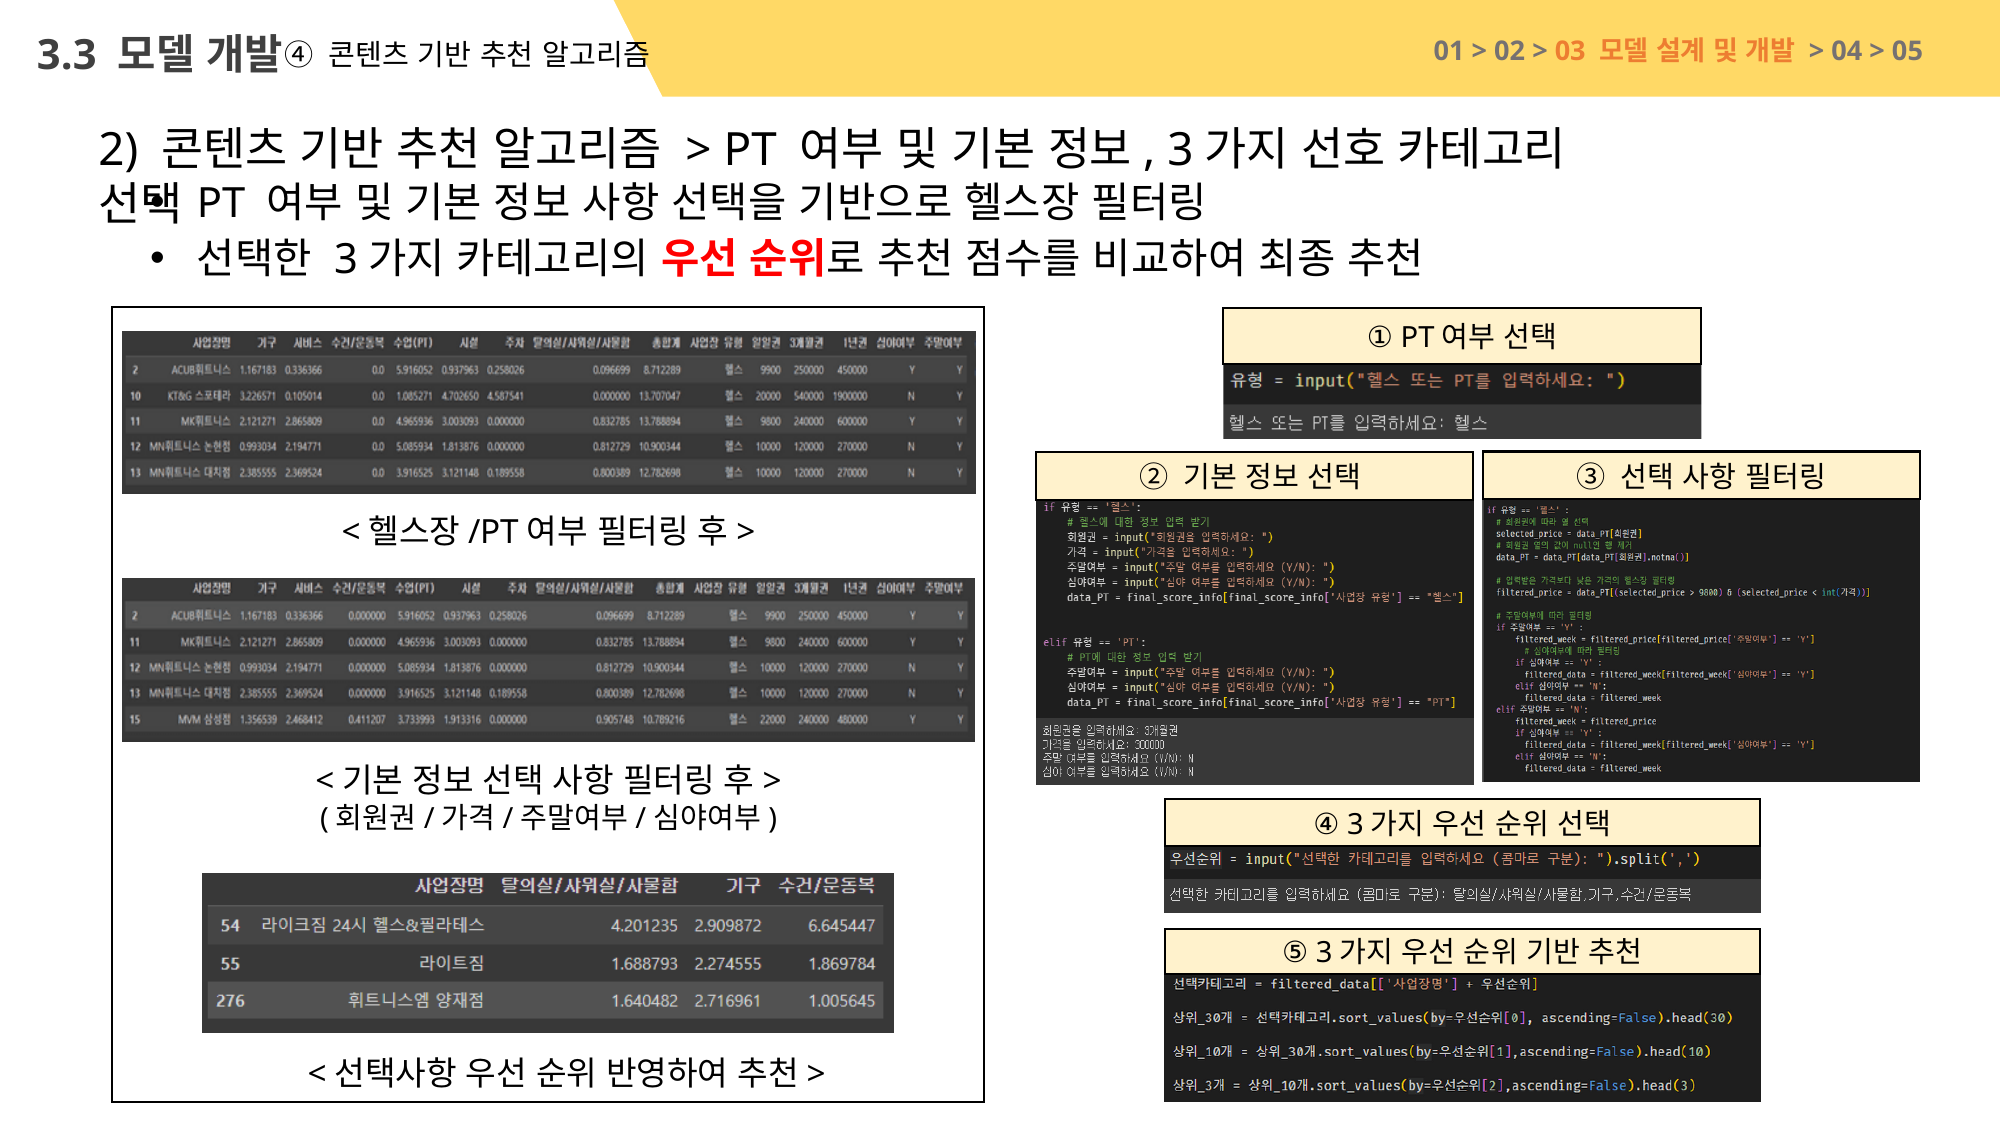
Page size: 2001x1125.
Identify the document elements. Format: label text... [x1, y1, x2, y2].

text_box 01 > 02 > 03 모델 설계 및 개발 > 04 > 05 [1418, 25, 1949, 73]
text_box ④ 콘텐츠 기반 추천 알고리즘 [269, 28, 757, 79]
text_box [1036, 451, 1920, 785]
text_box 2) 콘텐츠 기반 추천 알고리즘 > PT 여부 및 기본 정보, 3가지 선호 카테고리 선택 [83, 112, 1591, 238]
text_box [1223, 307, 1702, 439]
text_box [1164, 799, 1761, 1102]
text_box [111, 307, 985, 1102]
text_box PT 여부 및 기본 정보 사항 선택을 기반으로 헬스장 필터링 선택한 3가지 카테고리의 우선 순위로 추천 점수를 비교하여 최종 추천 [135, 168, 1680, 290]
text_box 3.3 모델 개발 [22, 21, 447, 86]
